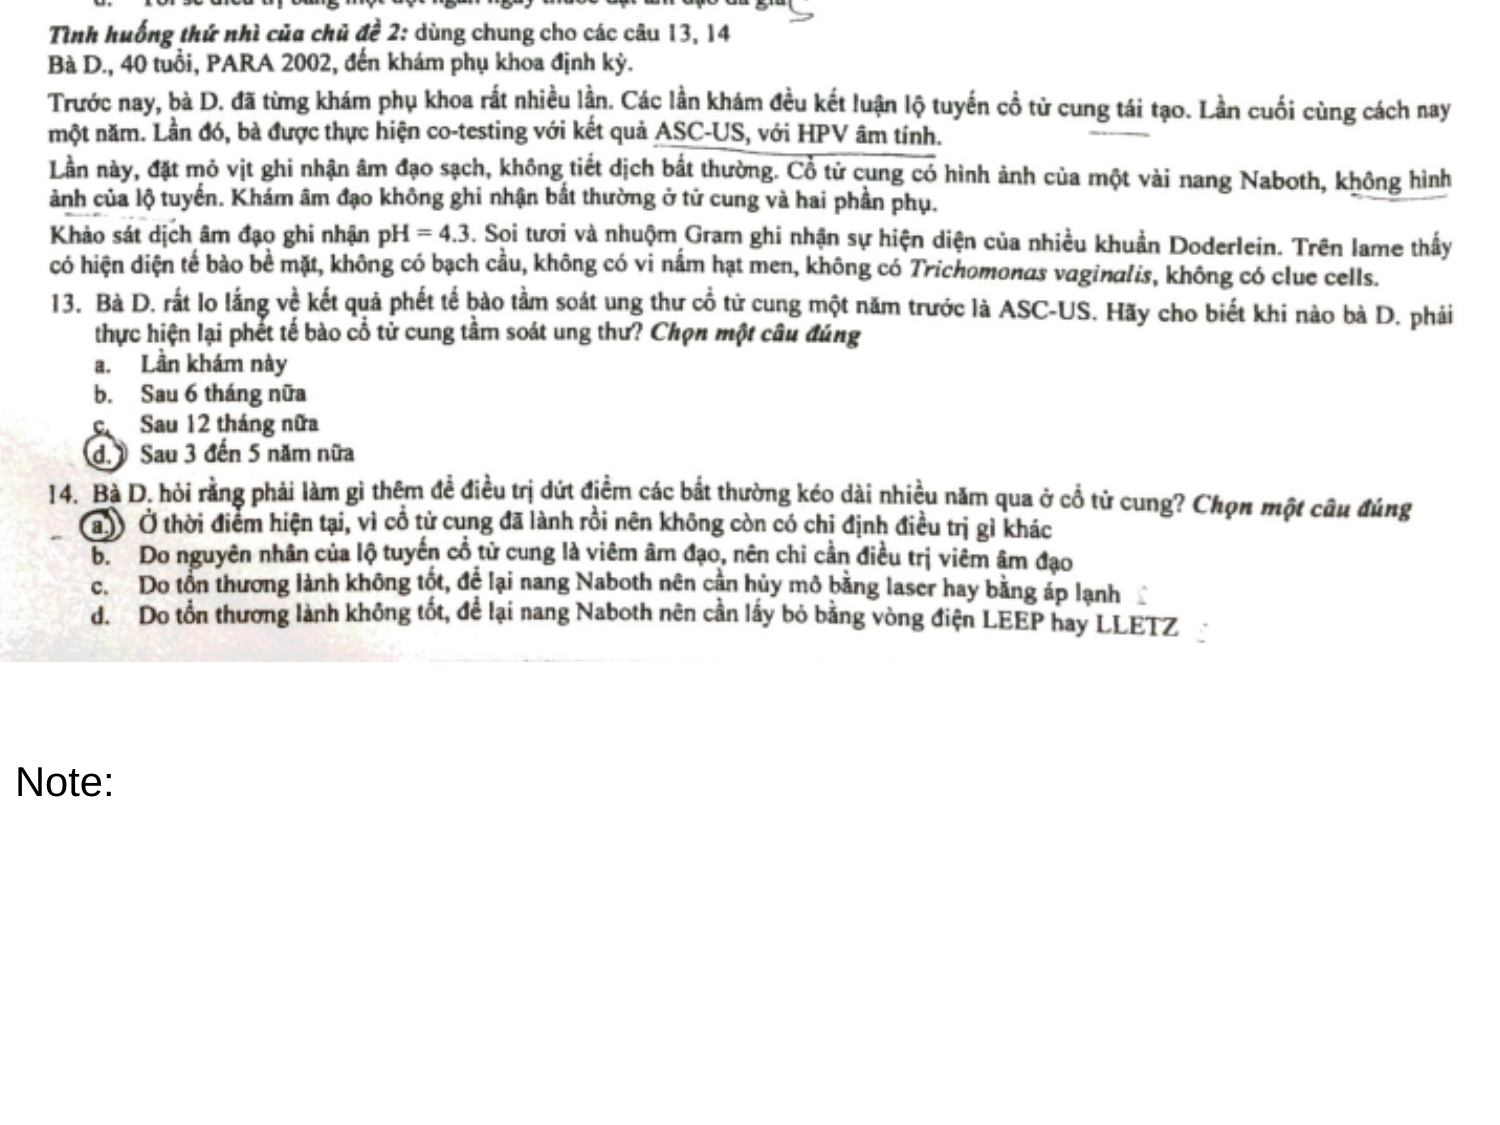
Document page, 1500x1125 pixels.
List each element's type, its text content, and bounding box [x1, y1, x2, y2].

subtitle Note: [0, 753, 1500, 1125]
picture [0, 0, 1475, 662]
